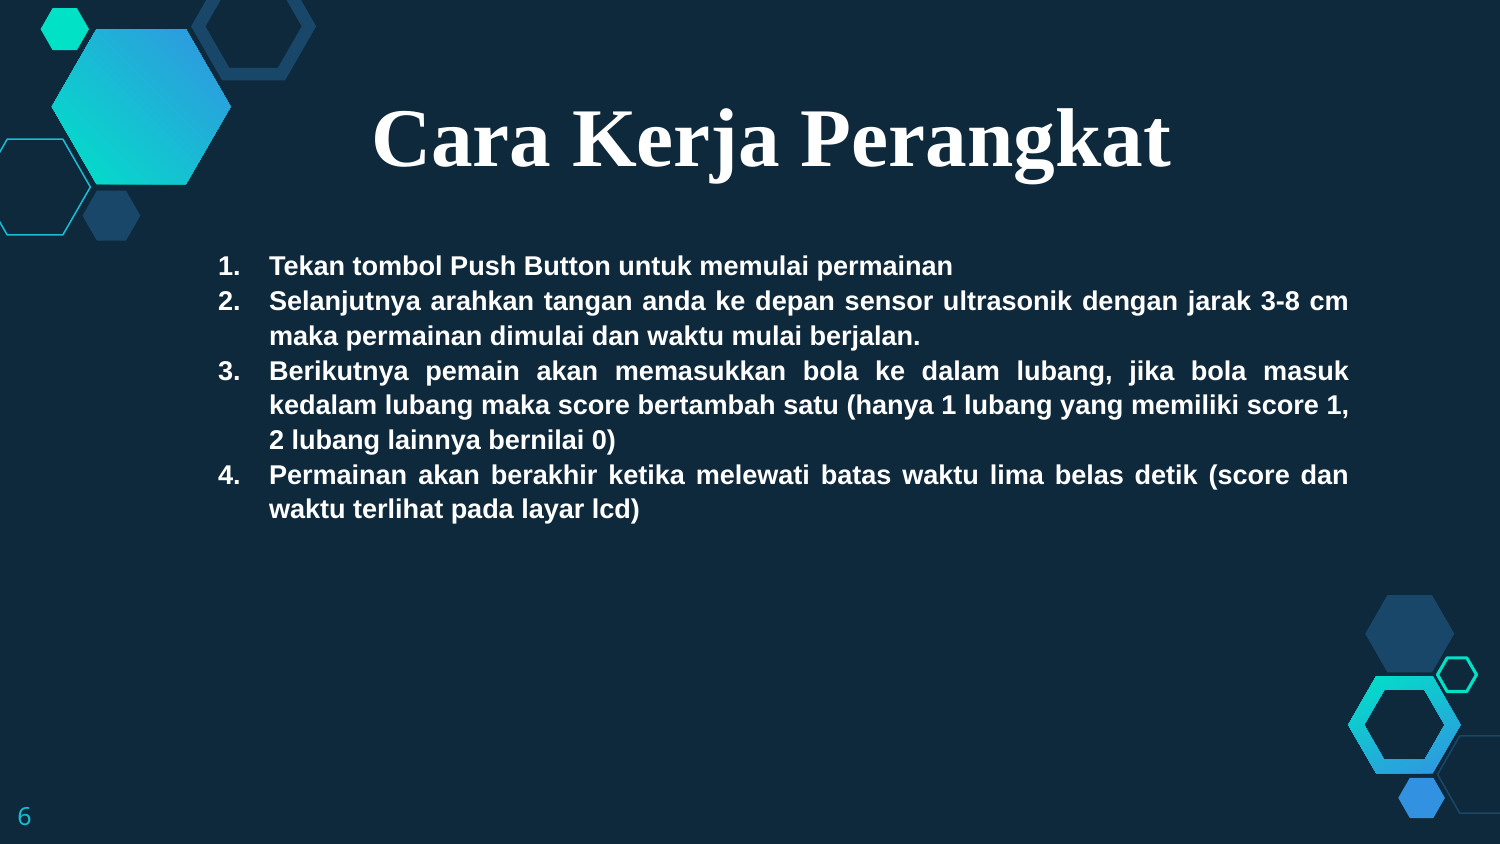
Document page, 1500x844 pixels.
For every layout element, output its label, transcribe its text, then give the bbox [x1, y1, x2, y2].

slide_number ‹#› [2, 785, 93, 844]
title Cara Kerja Perangkat [118, 35, 1425, 198]
text_box Tekan tombol Push Button untuk memulai permainan Selanjutnya arahkan tangan anda ke depan sensor ultrasonik dengan jarak 3-8 cm maka permainan dimulai dan waktu mulai berjalan. Berikutnya pemain akan memasukkan bola ke dalam lubang, jika bola masuk kedalam lubang maka score bertambah satu (hanya 1 lubang yang memiliki score 1, 2 lubang lainnya bernilai 0) Permainan akan berakhir ketika melewati batas waktu lima belas detik (score dan waktu terlihat pada layar lcd) [179, 231, 1364, 710]
